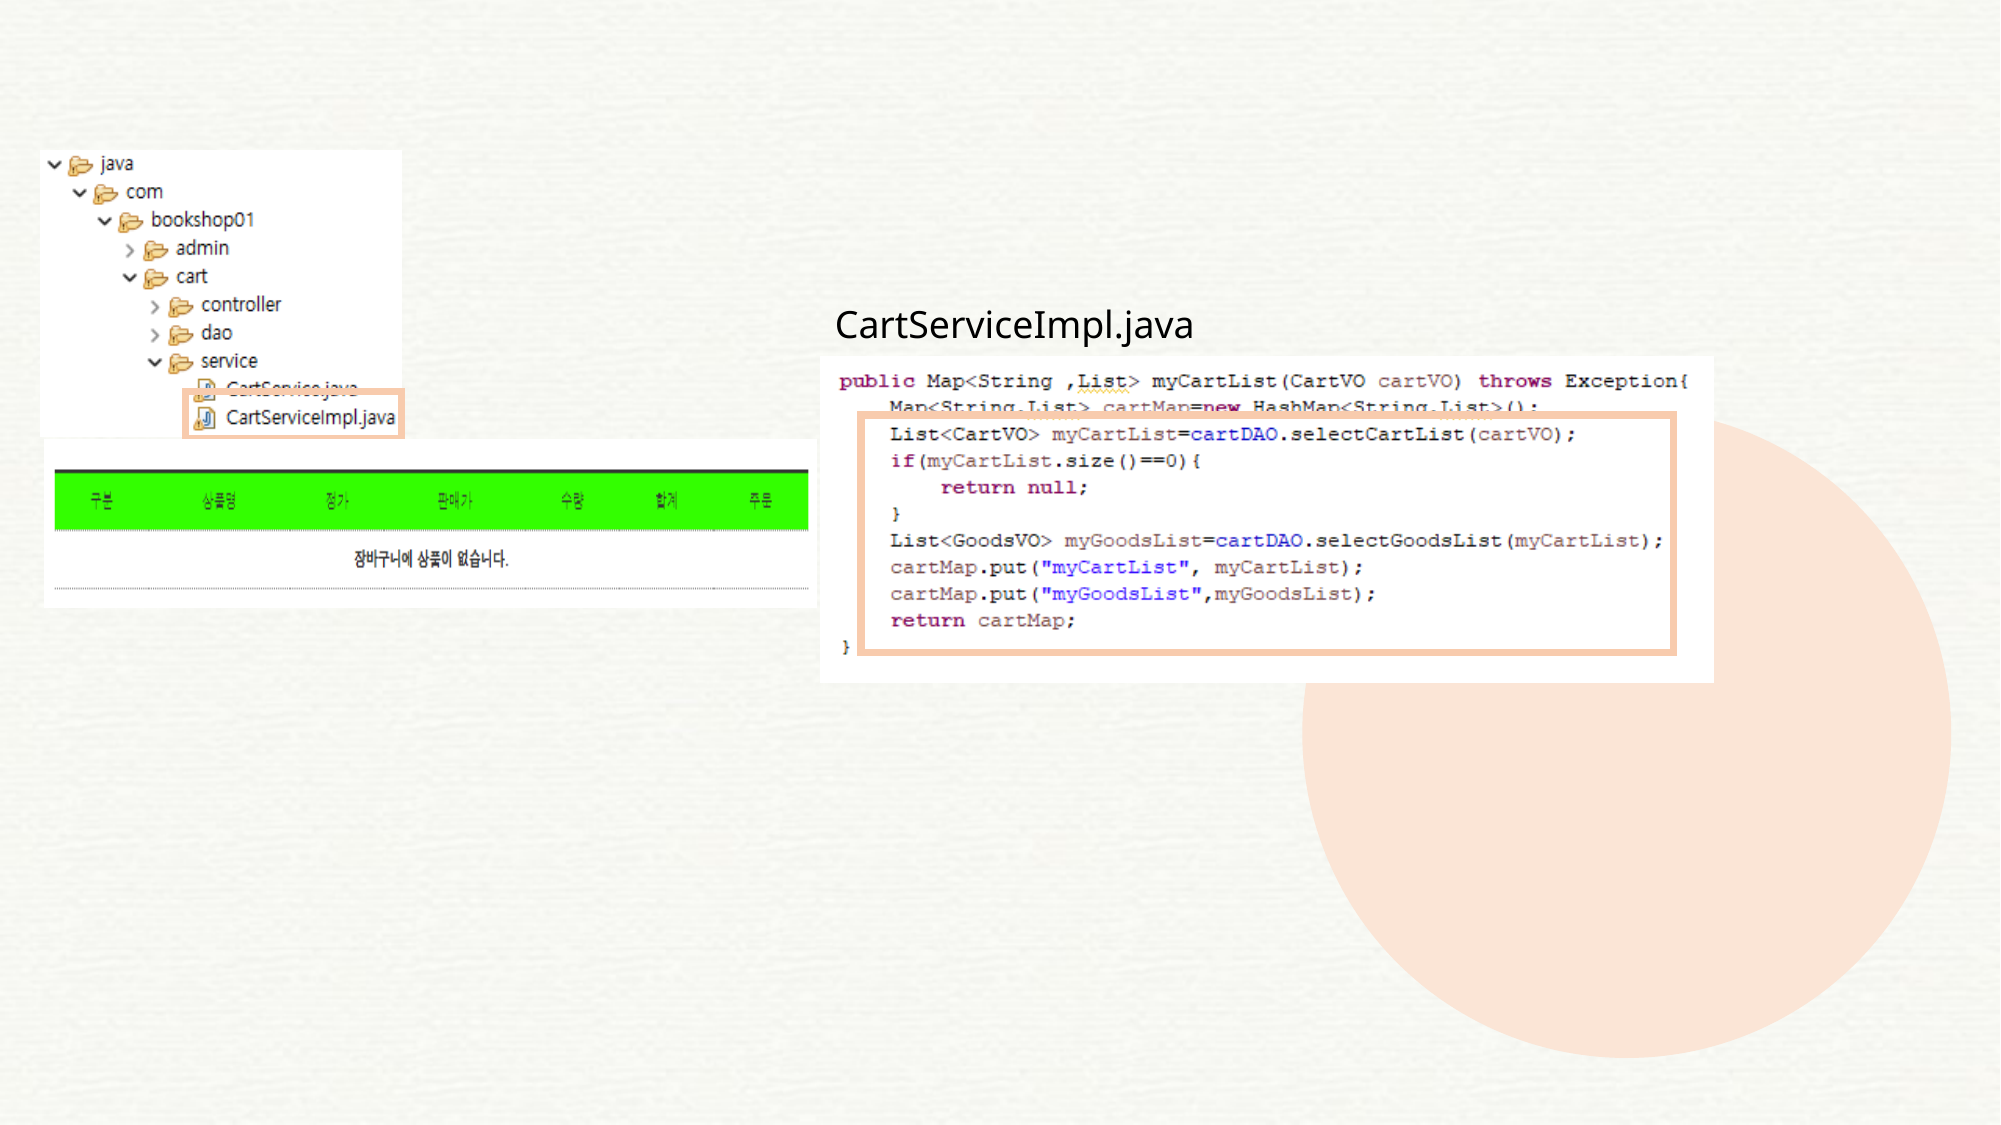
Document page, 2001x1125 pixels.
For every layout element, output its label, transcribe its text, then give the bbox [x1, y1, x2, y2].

text_box [1301, 419, 1953, 1060]
text_box CartServiceImpl.java [820, 293, 1285, 354]
picture [0, 0, 2000, 1125]
